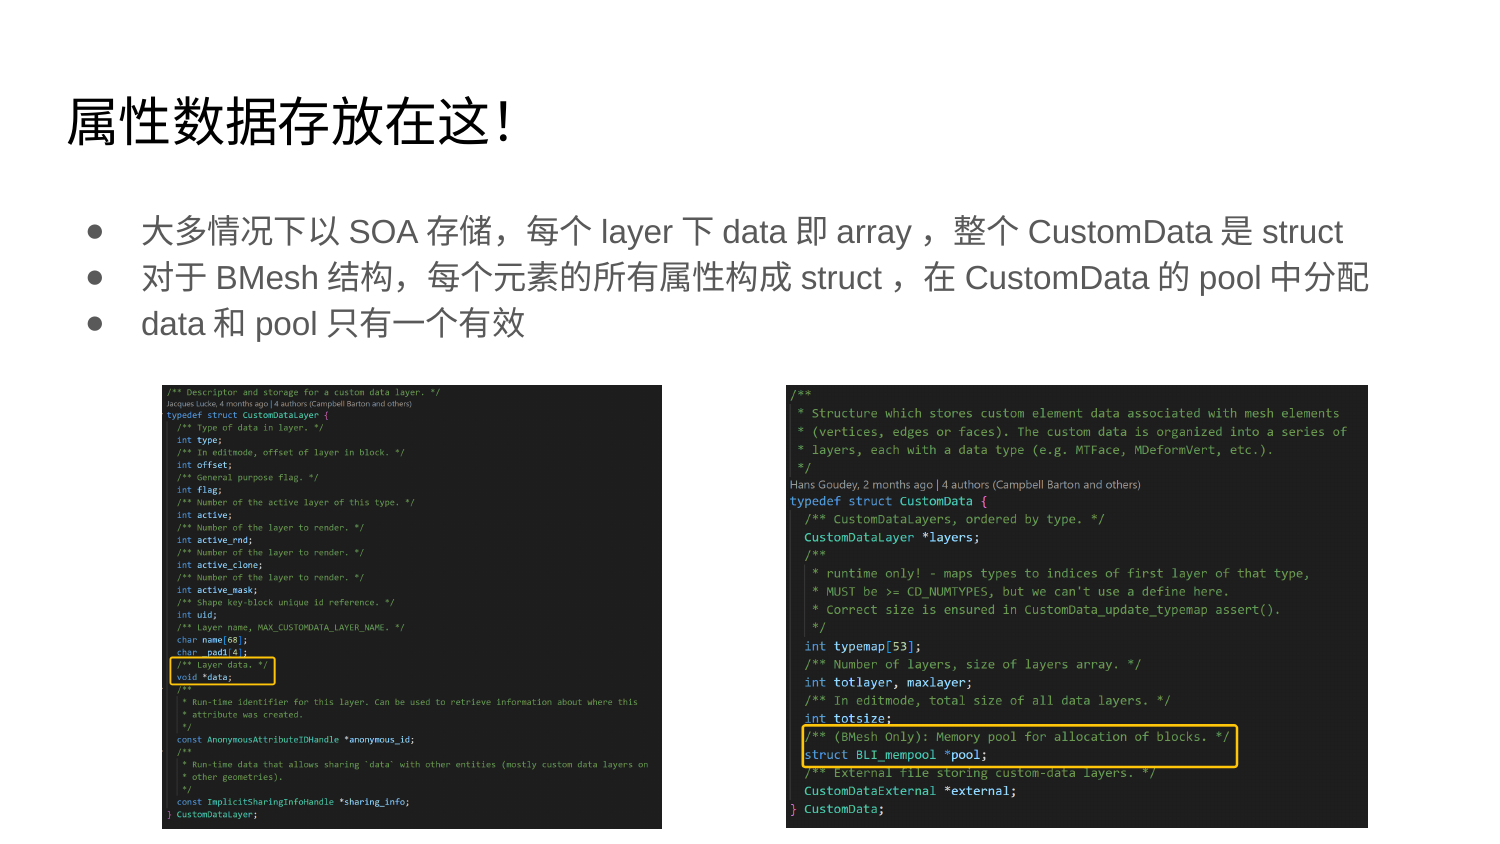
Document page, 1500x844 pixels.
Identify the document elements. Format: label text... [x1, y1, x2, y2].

list 大多情况下以SOA存储，每个layer下data即array，整个CustomData是struct 对于BMesh结构，每个元素的所有属性构成struct，在CustomData的pool中分配 data和pool只有一个有效 [51, 189, 1449, 750]
title 属性数据存放在这！ [51, 72, 1449, 167]
picture [162, 385, 662, 830]
picture [785, 385, 1368, 828]
